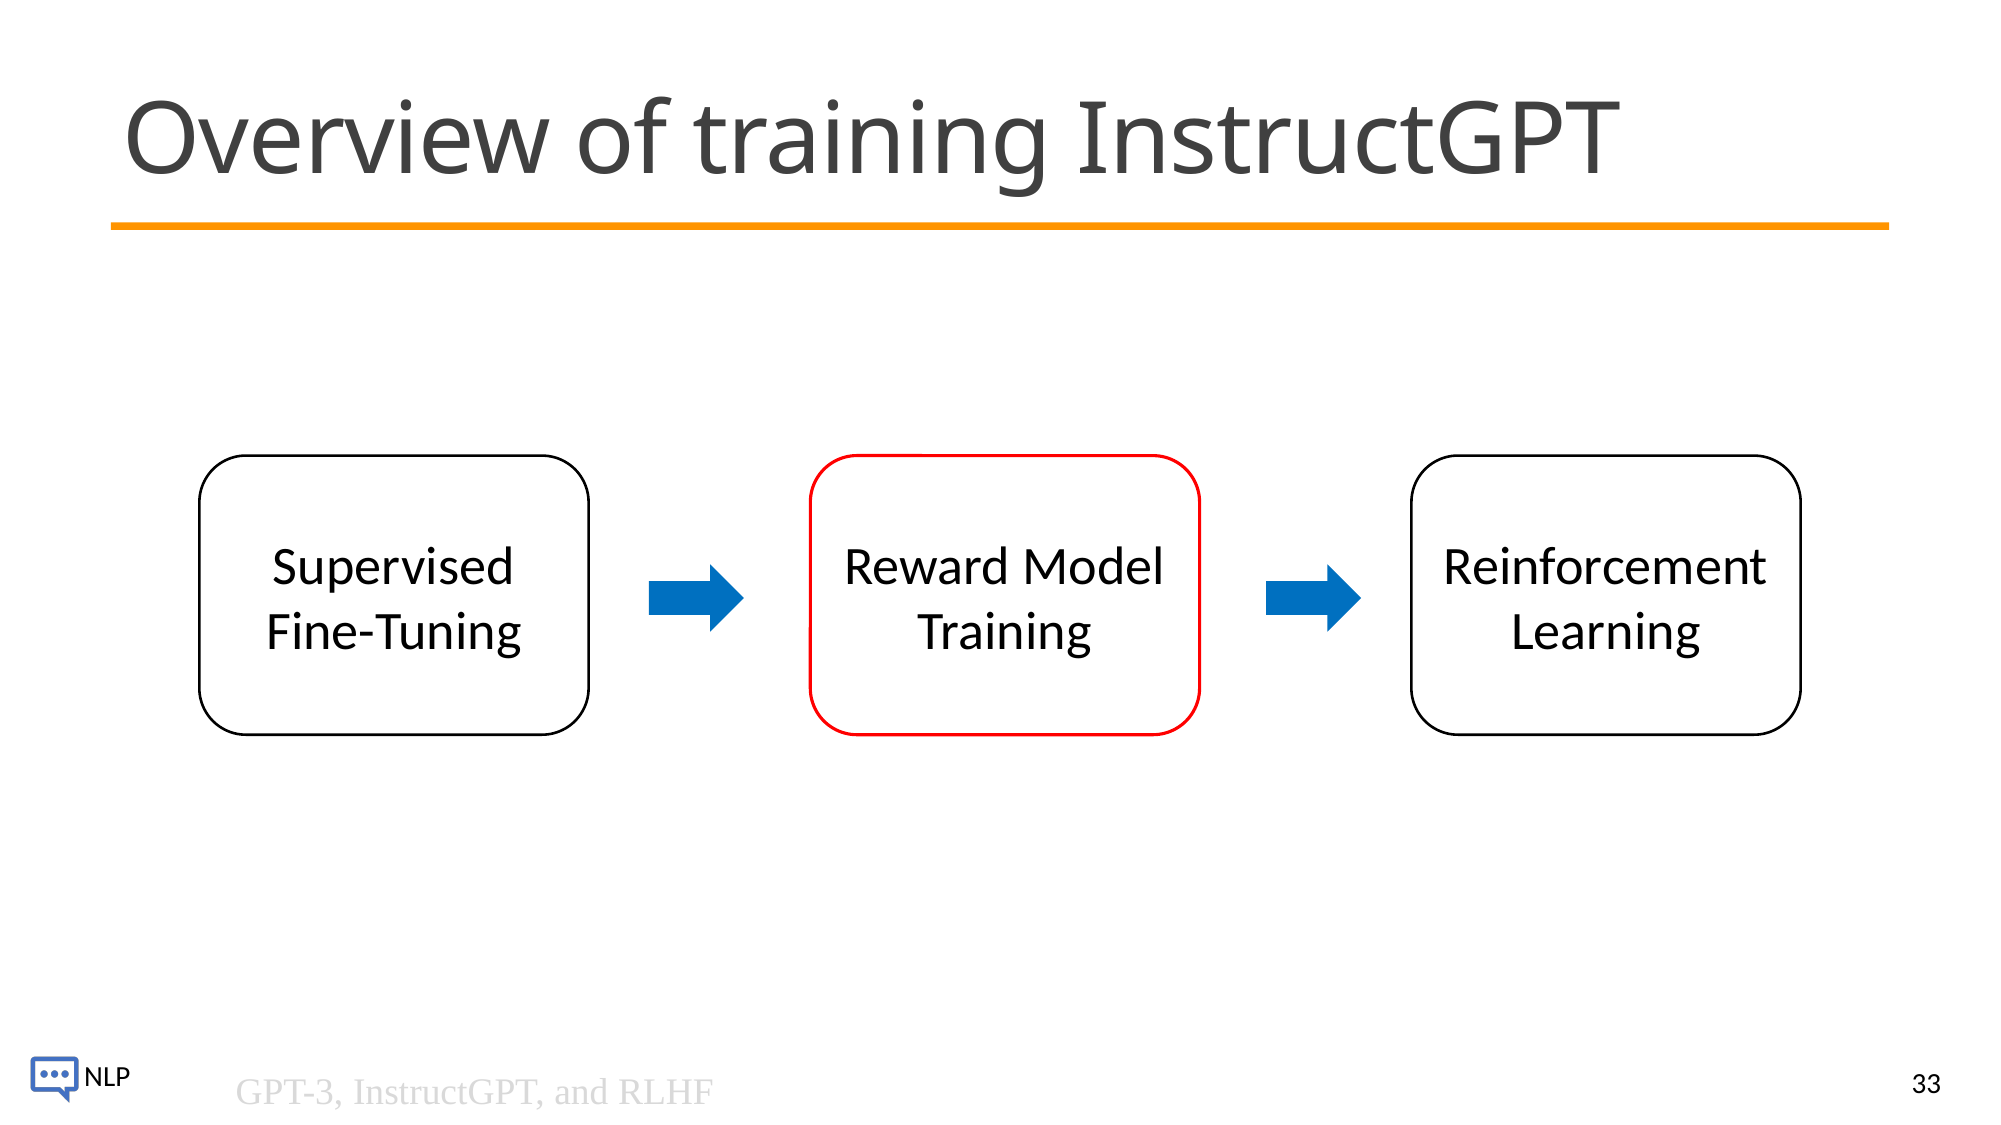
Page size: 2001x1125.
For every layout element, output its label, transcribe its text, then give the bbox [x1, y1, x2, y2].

text_box [647, 563, 745, 633]
text_box [1264, 563, 1362, 633]
slide_number 33 [1740, 1052, 1957, 1113]
title Overview of training InstructGPT [107, 58, 1899, 228]
text_box Supervised Fine-Tuning [198, 454, 590, 737]
text_box Reinforcement Learning [1410, 454, 1802, 737]
picture [23, 1047, 86, 1110]
text_box GPT-3, InstructGPT, and RLHF [220, 1059, 1263, 1120]
text_box Reward Model Training [808, 454, 1201, 737]
